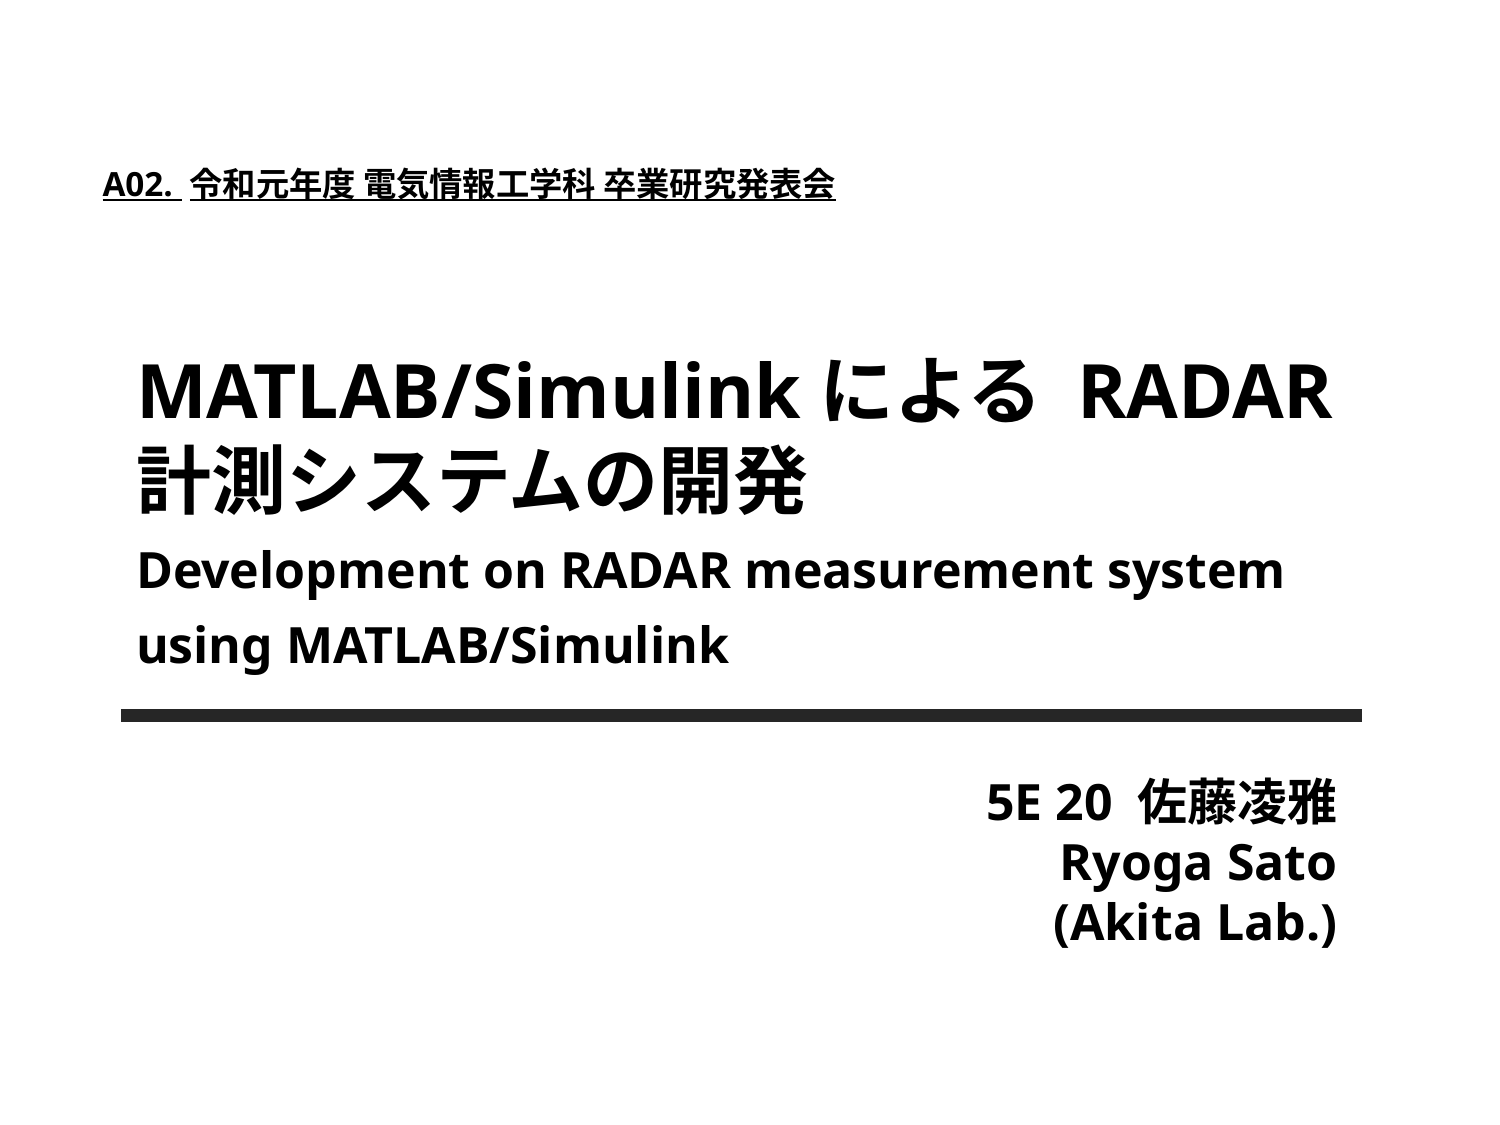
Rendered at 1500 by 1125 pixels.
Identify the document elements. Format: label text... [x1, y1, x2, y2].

text_box A02. 令和元年度 電気情報工学科 卒業研究発表会 [87, 155, 852, 210]
text_box 5E 20 佐藤凌雅 Ryoga Sato (Akita Lab.) [971, 762, 1353, 958]
title MATLAB/Simulinkによる RADAR計測システムの開発 [120, 237, 1367, 532]
subtitle Development on RADAR measurement system using MATLAB/Simulink [120, 538, 1500, 716]
